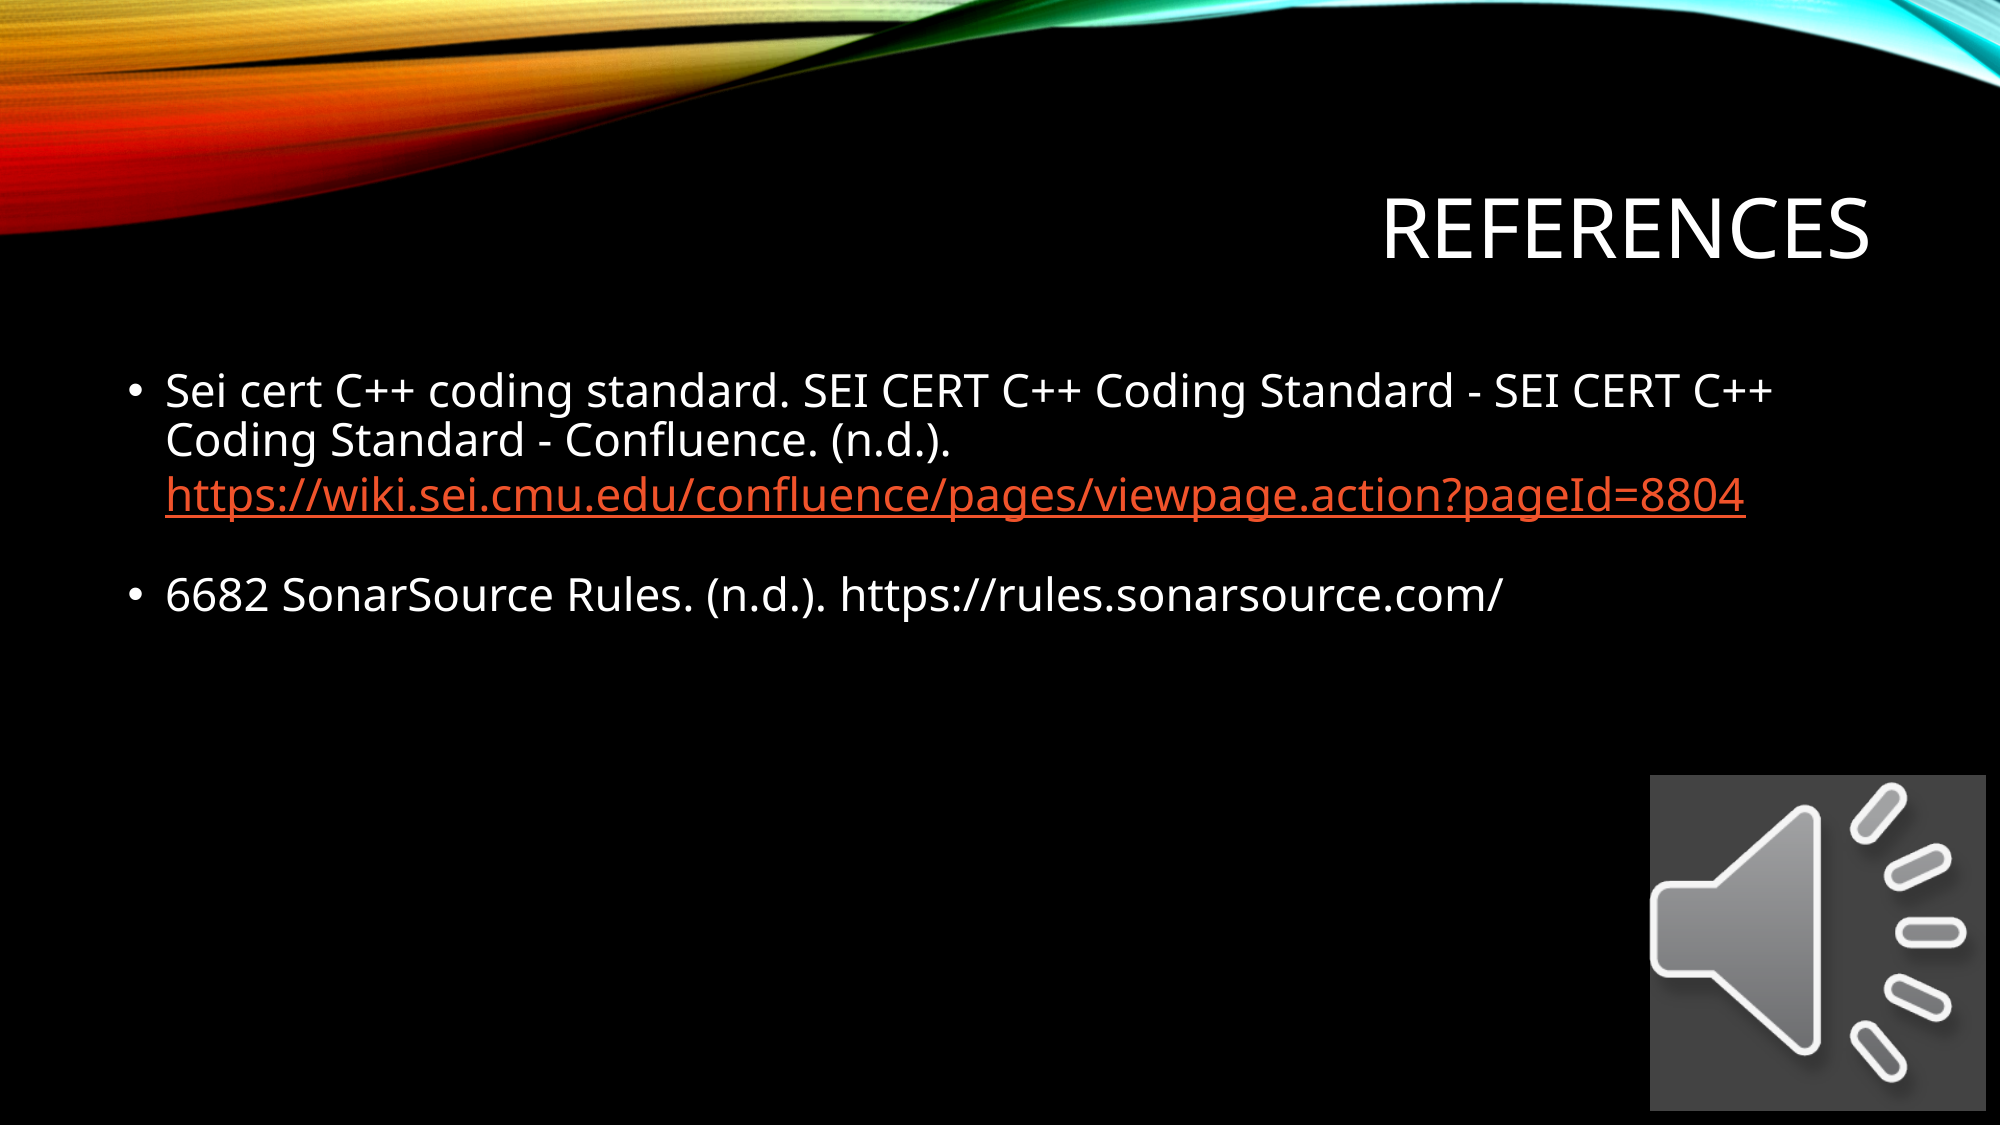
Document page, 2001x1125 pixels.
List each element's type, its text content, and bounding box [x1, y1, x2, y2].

title REFERENCES [474, 125, 1888, 338]
picture [1648, 773, 1987, 1112]
list Sei cert C++ coding standard. SEI CERT C++ Coding Standard - SEI CERT C++ Coding Standard - Confluence. (n.d.). https://wiki.sei.cmu.edu/confluence/pages/viewpage.action?pageId=8804 6682 SonarSource Rules. (n.d.). https://rules.sonarsource.com/ [112, 360, 1888, 1021]
picture [0, 0, 2000, 237]
